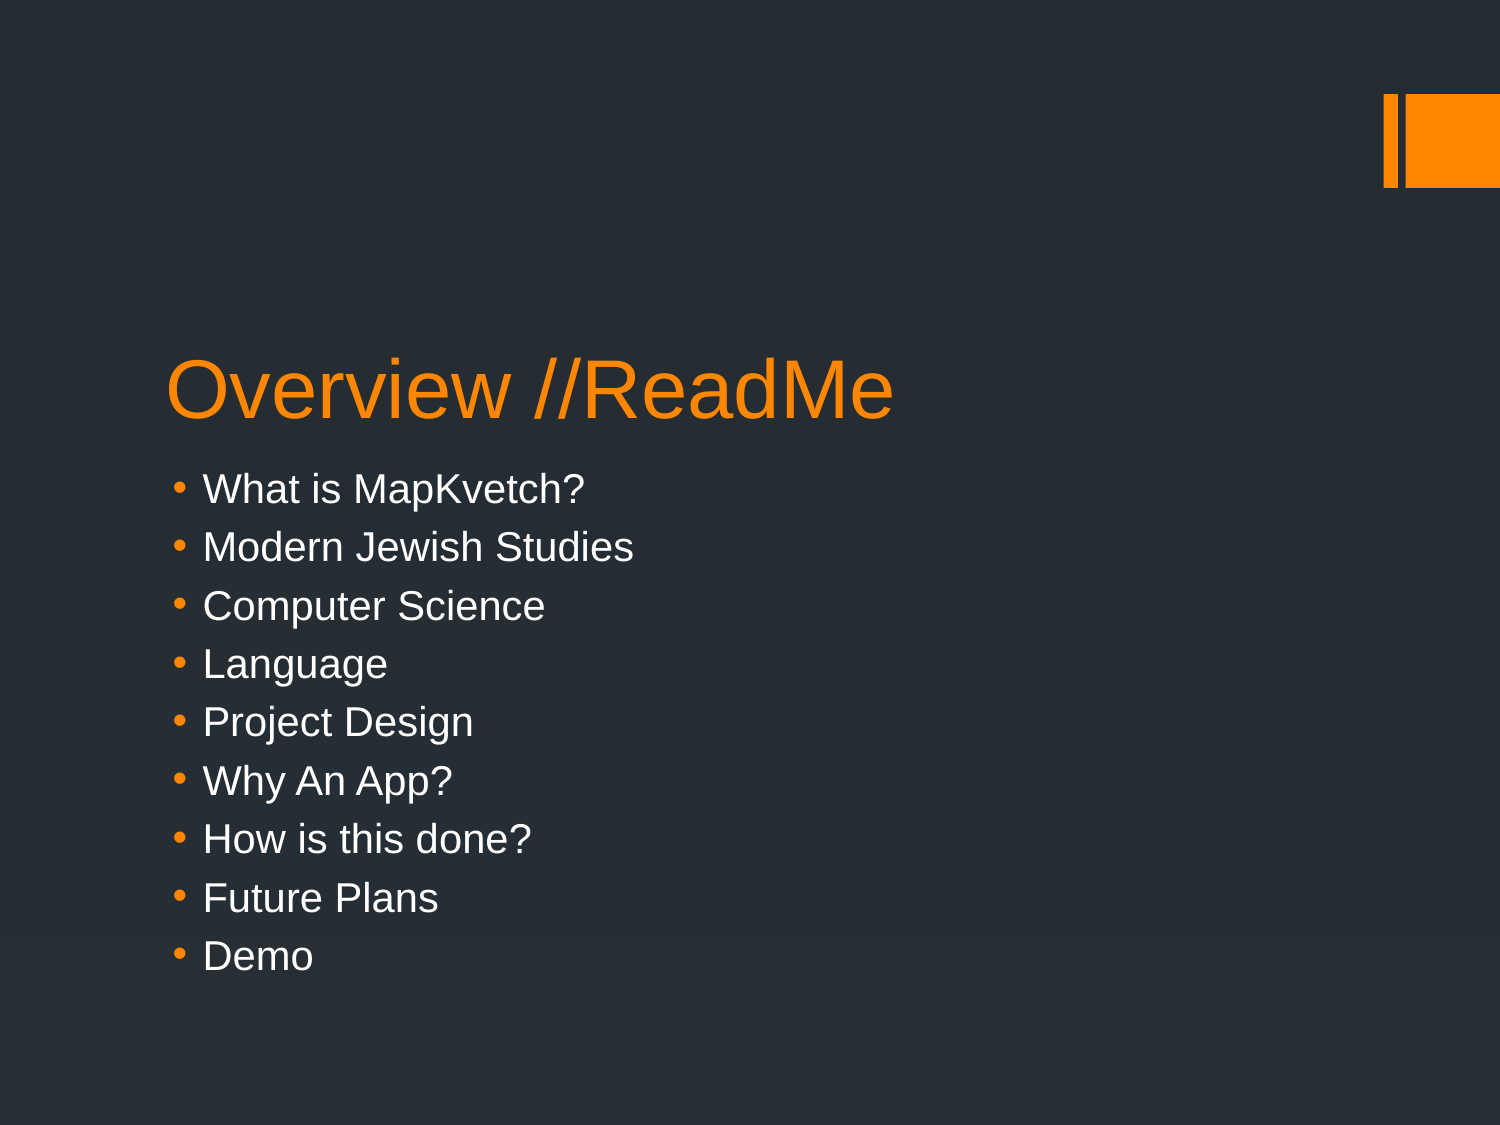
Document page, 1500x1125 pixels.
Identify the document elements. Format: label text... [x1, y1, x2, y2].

title Overview //ReadMe [150, 253, 1350, 443]
list What is MapKvetch? Modern Jewish Studies Computer Science Language Project Design Why An App? How is this done? Future Plans Demo [150, 454, 1350, 1035]
